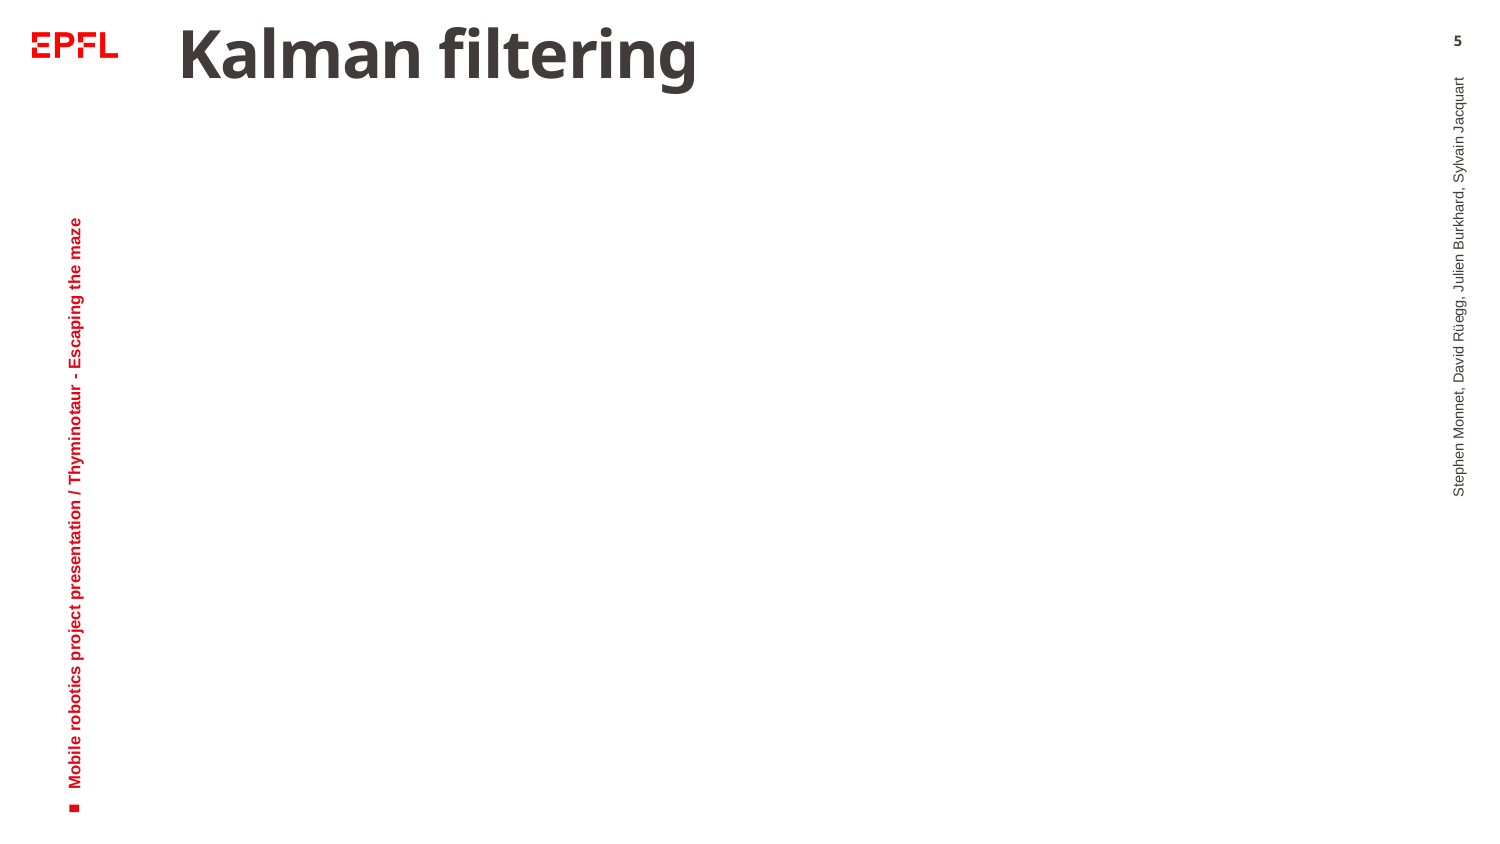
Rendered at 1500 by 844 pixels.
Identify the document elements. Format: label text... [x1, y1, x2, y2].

footer Stephen Monnet, David Rüegg, Julien Burkhard, Sylvain Jacquart [1415, 59, 1500, 641]
picture [21, 21, 129, 69]
slide_number 5 [1415, 32, 1500, 59]
title Kalman filtering [148, 21, 750, 198]
slide_number Mobile robotics project presentation / Thyminotaur - Εscaping the maze [0, 197, 149, 805]
